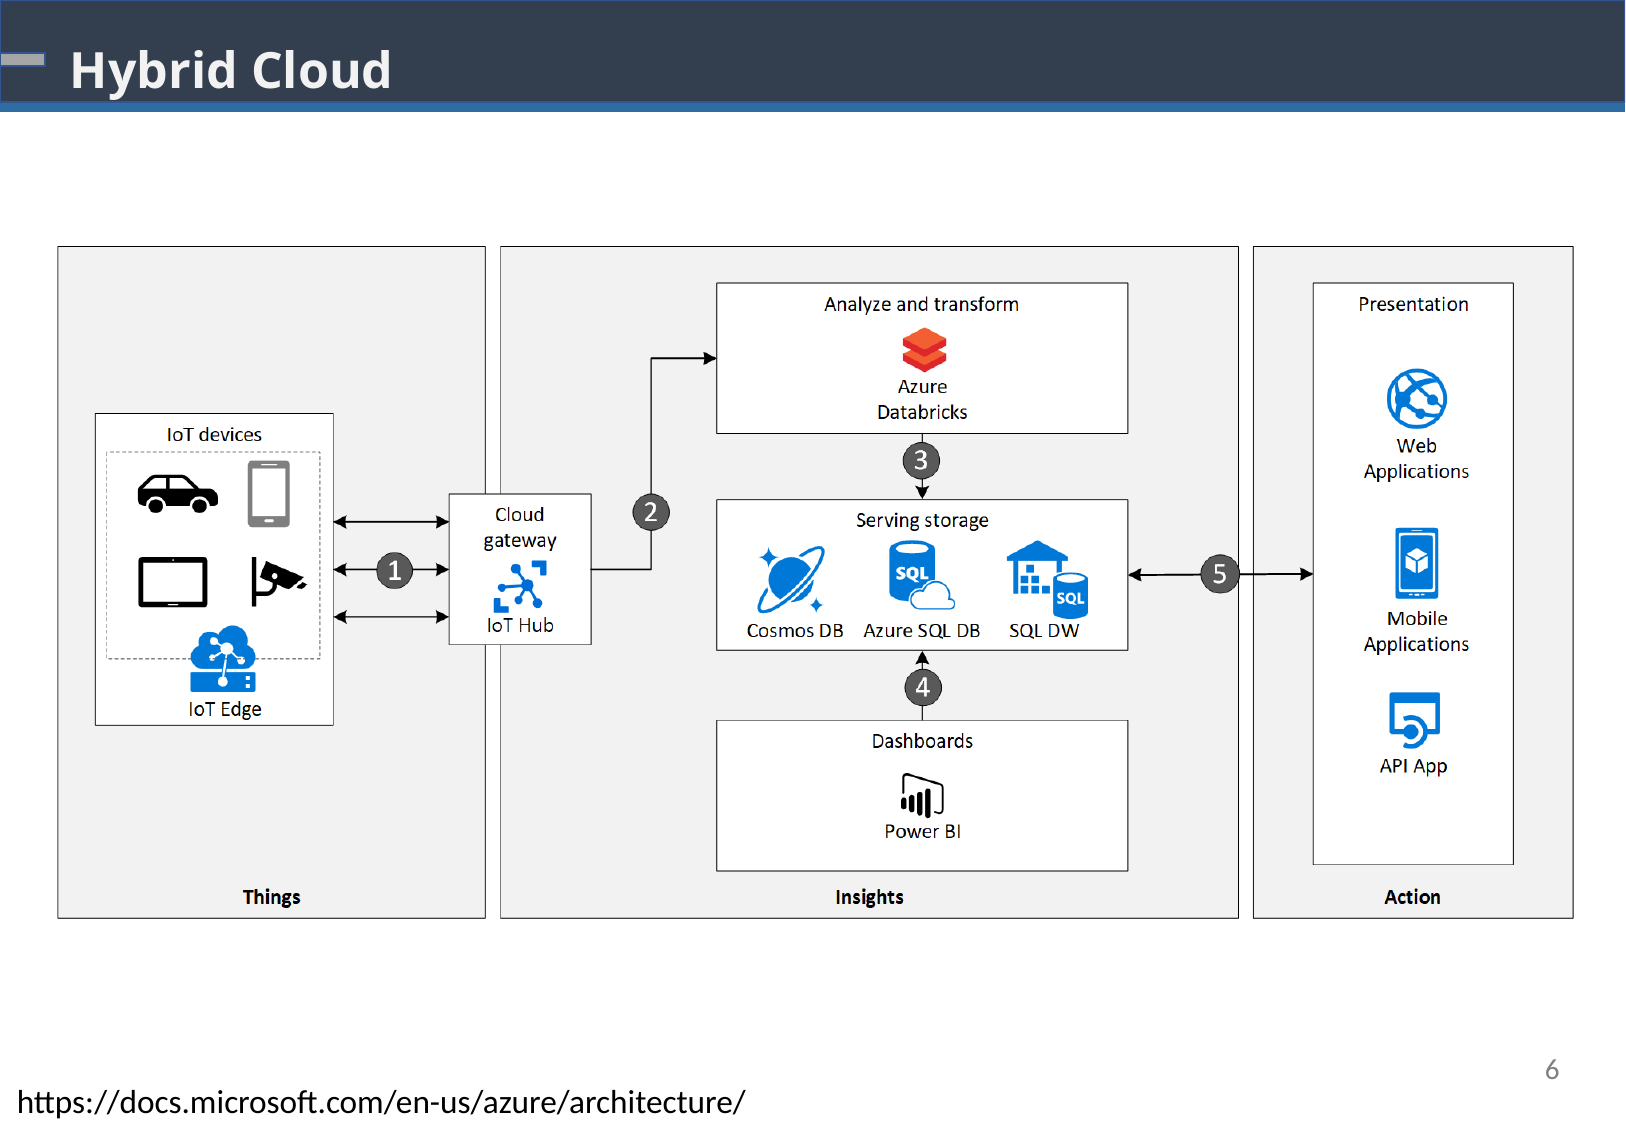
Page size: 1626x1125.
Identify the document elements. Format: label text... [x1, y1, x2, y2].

picture [55, 245, 1575, 920]
text_box https://docs.microsoft.com/en-us/azure/architecture/ [2, 1072, 1625, 1125]
title Hybrid Cloud [55, 37, 1457, 90]
slide_number 6 [1246, 1042, 1575, 1072]
